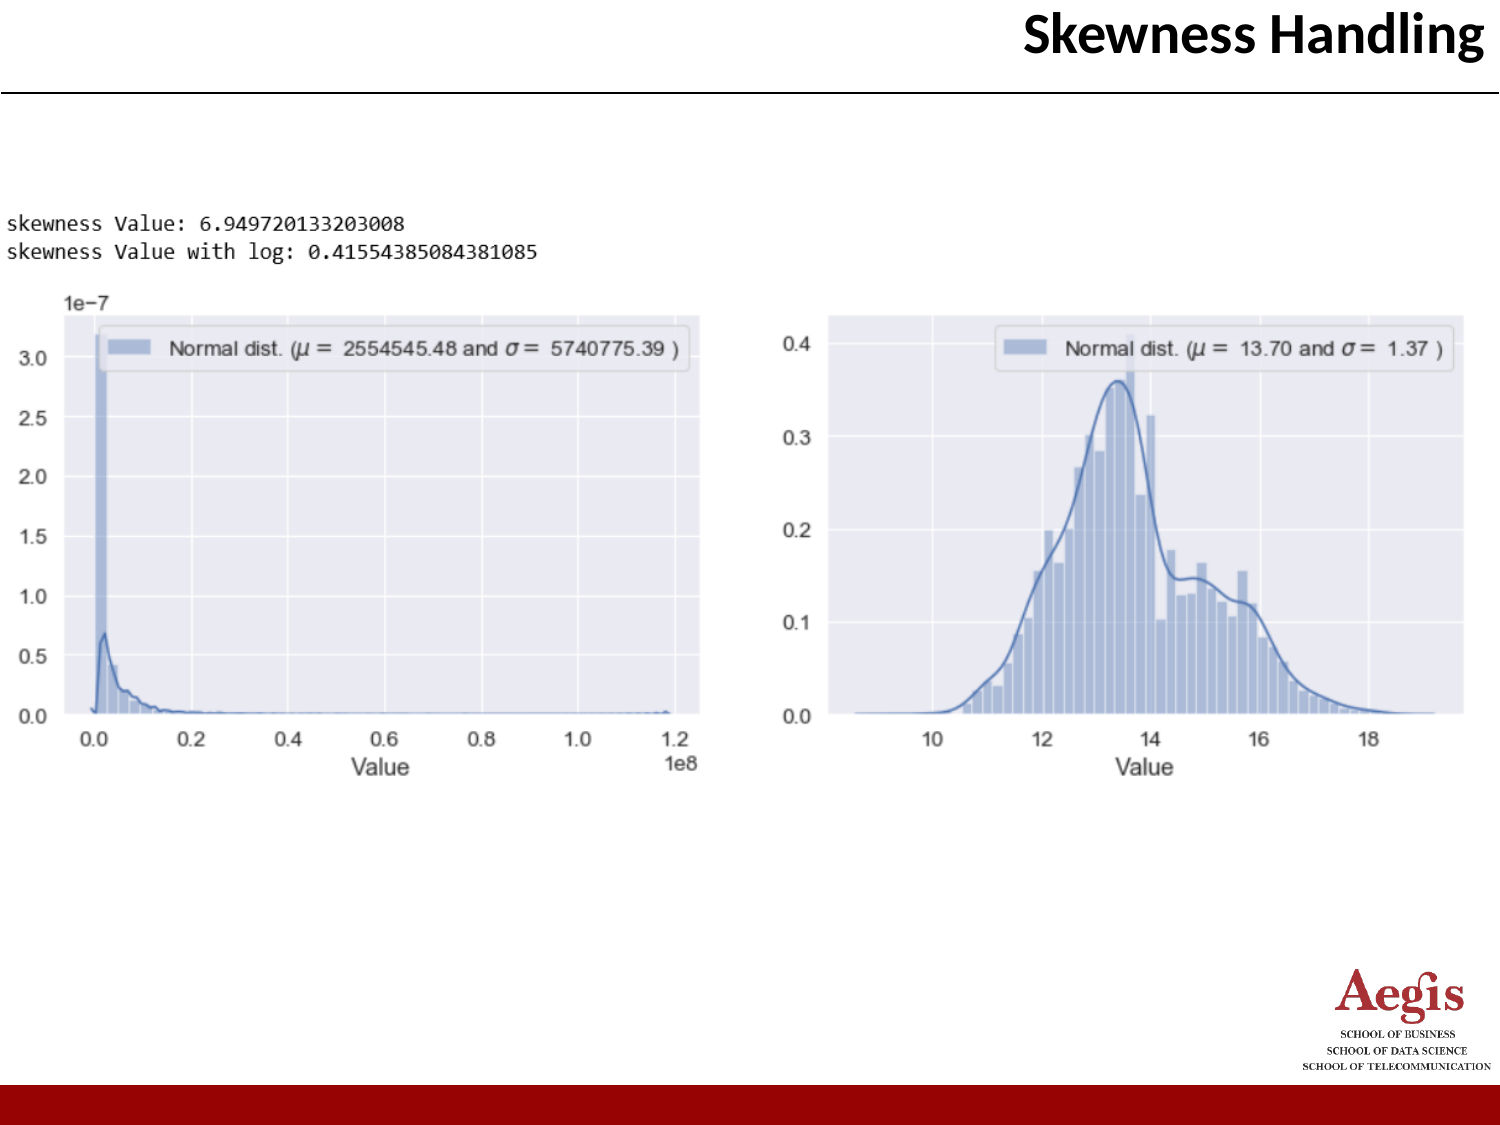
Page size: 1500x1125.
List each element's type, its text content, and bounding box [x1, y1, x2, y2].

table_header Skewness Handling [1, 4, 1499, 92]
picture [0, 207, 1500, 799]
picture [1303, 969, 1491, 1070]
